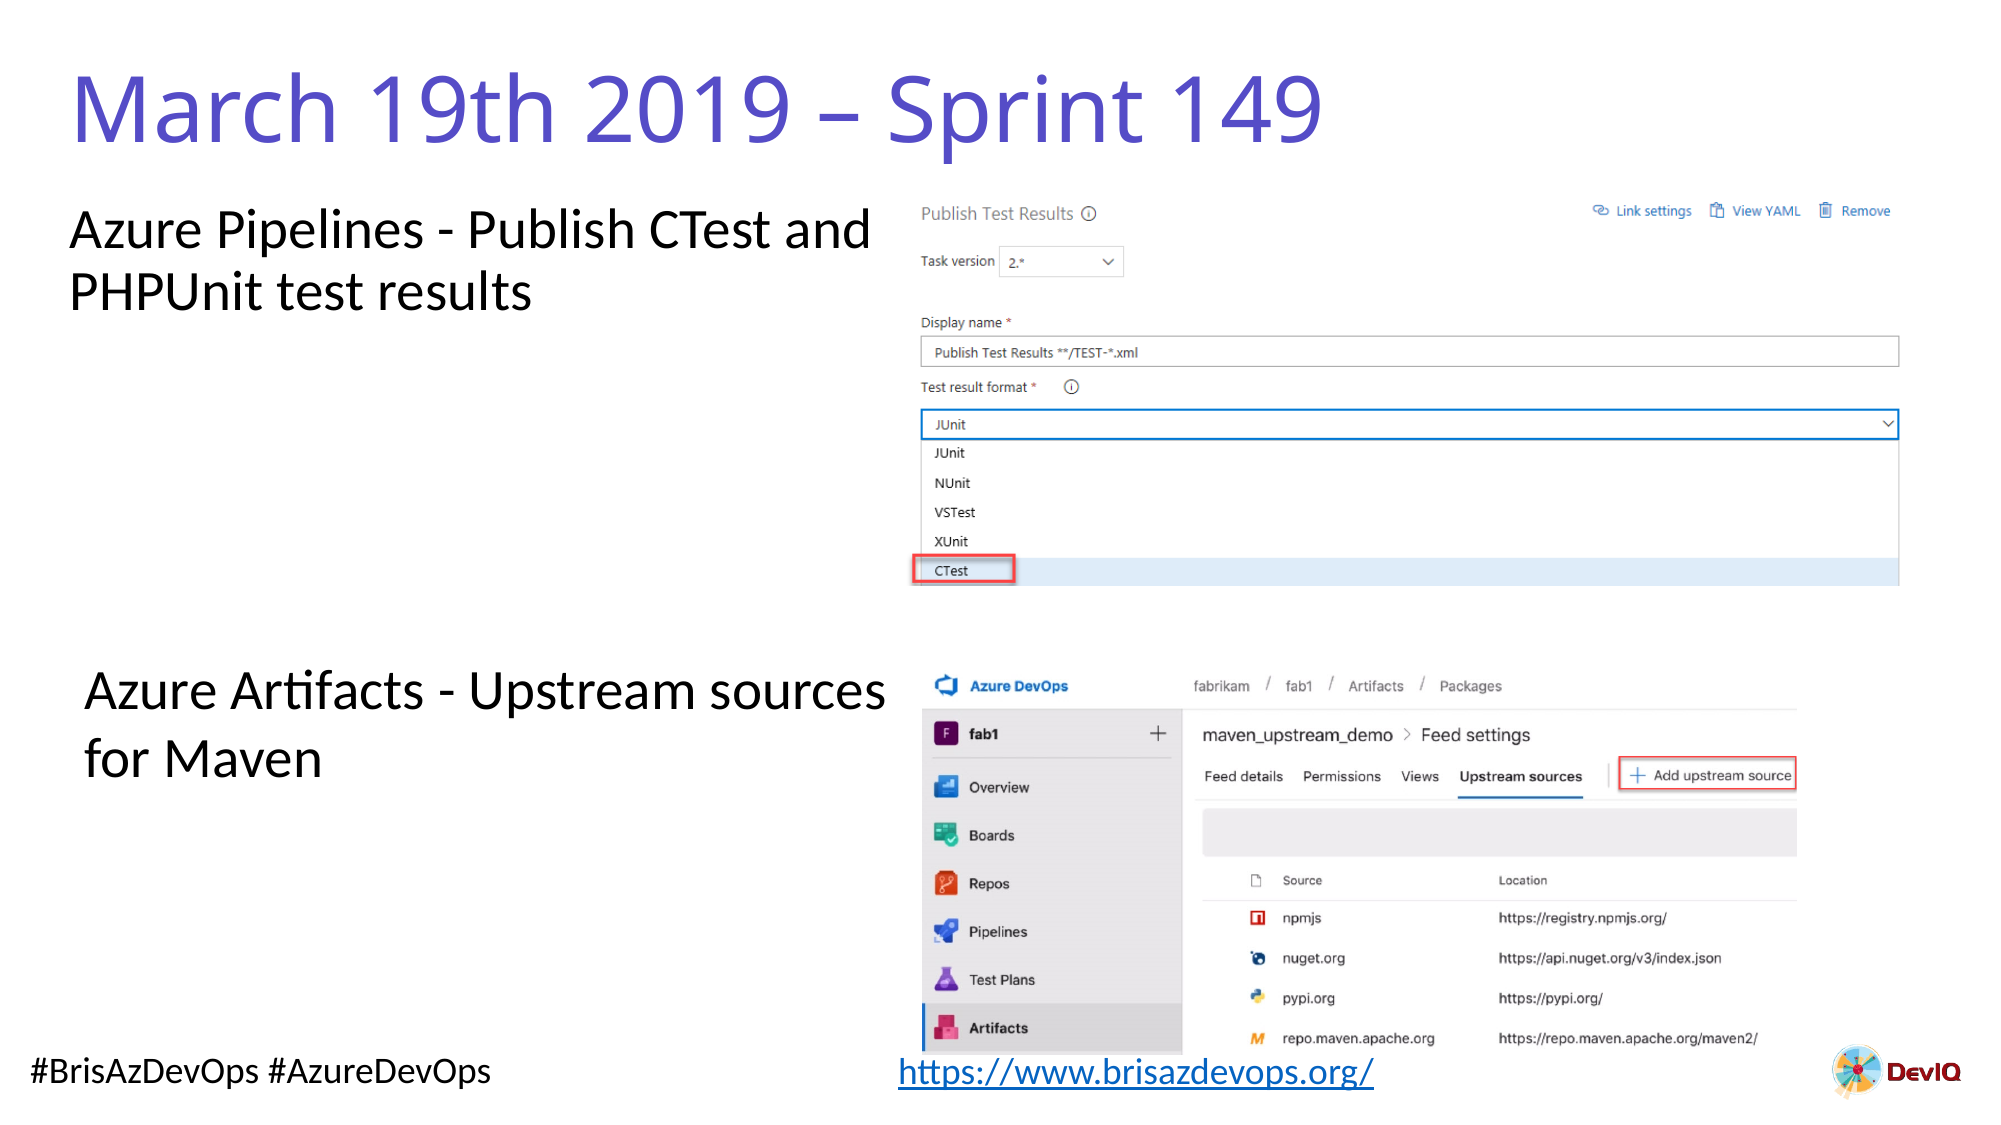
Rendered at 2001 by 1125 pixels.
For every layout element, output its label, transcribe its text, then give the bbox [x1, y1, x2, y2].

text_box #BrisAzDevOps #AzureDevOps [15, 1038, 507, 1098]
picture [905, 199, 1913, 586]
picture [1830, 1038, 1963, 1101]
text_box https://www.brisazdevops.org/ [883, 1039, 1390, 1100]
list Azure Pipelines - Publish CTest and PHPUnit test results [69, 199, 905, 310]
text_box Azure Artifacts - Upstream sources for Maven [69, 644, 936, 797]
title March 19th 2019 – Sprint 149 [69, 36, 1930, 158]
picture [922, 661, 1797, 1055]
